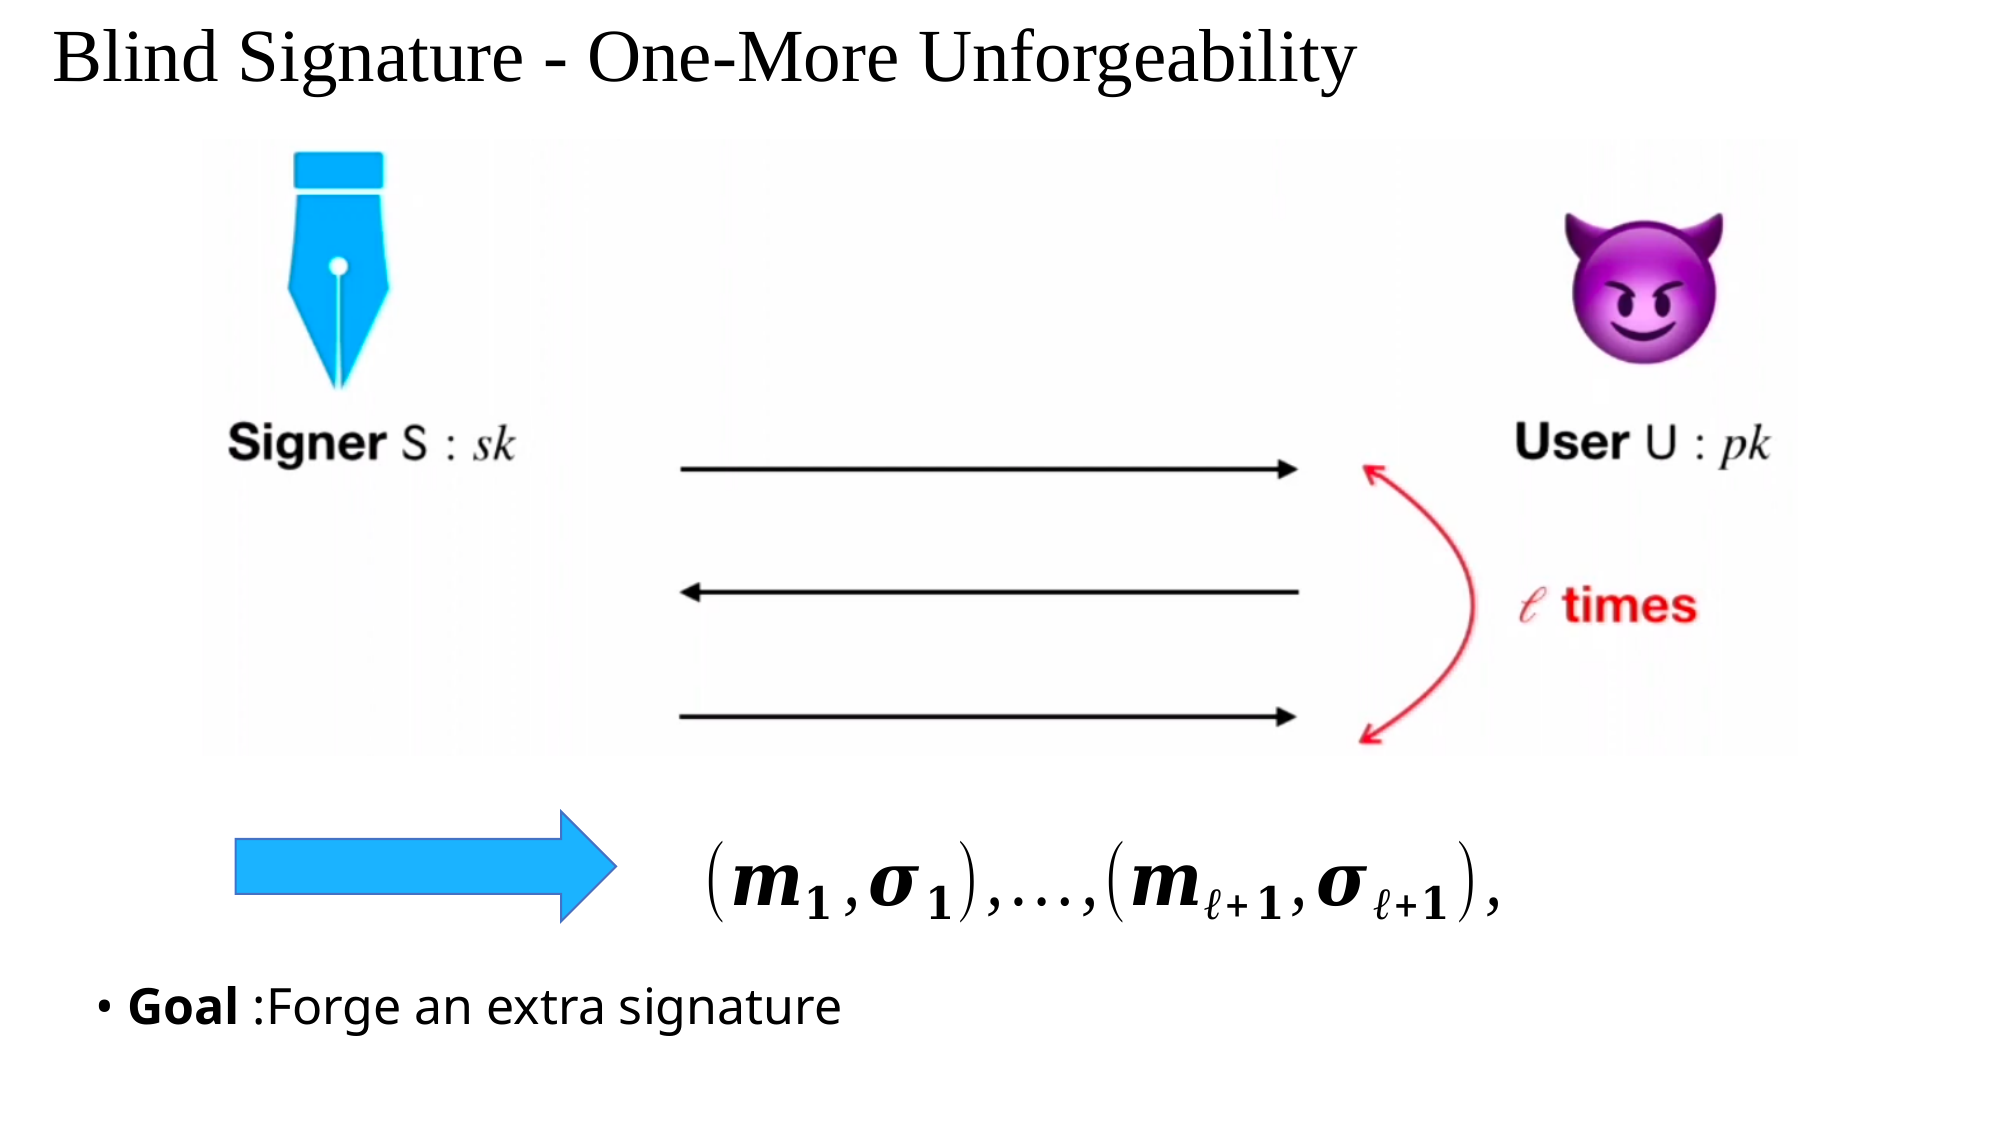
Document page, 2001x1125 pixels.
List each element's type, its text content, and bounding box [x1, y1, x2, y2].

text_box [234, 809, 618, 924]
text_box Blind Signature - One-More Unforgeability [0, 2, 1576, 113]
picture [202, 139, 1798, 756]
text_box • Goal :Forge an extra signature [80, 966, 858, 1042]
